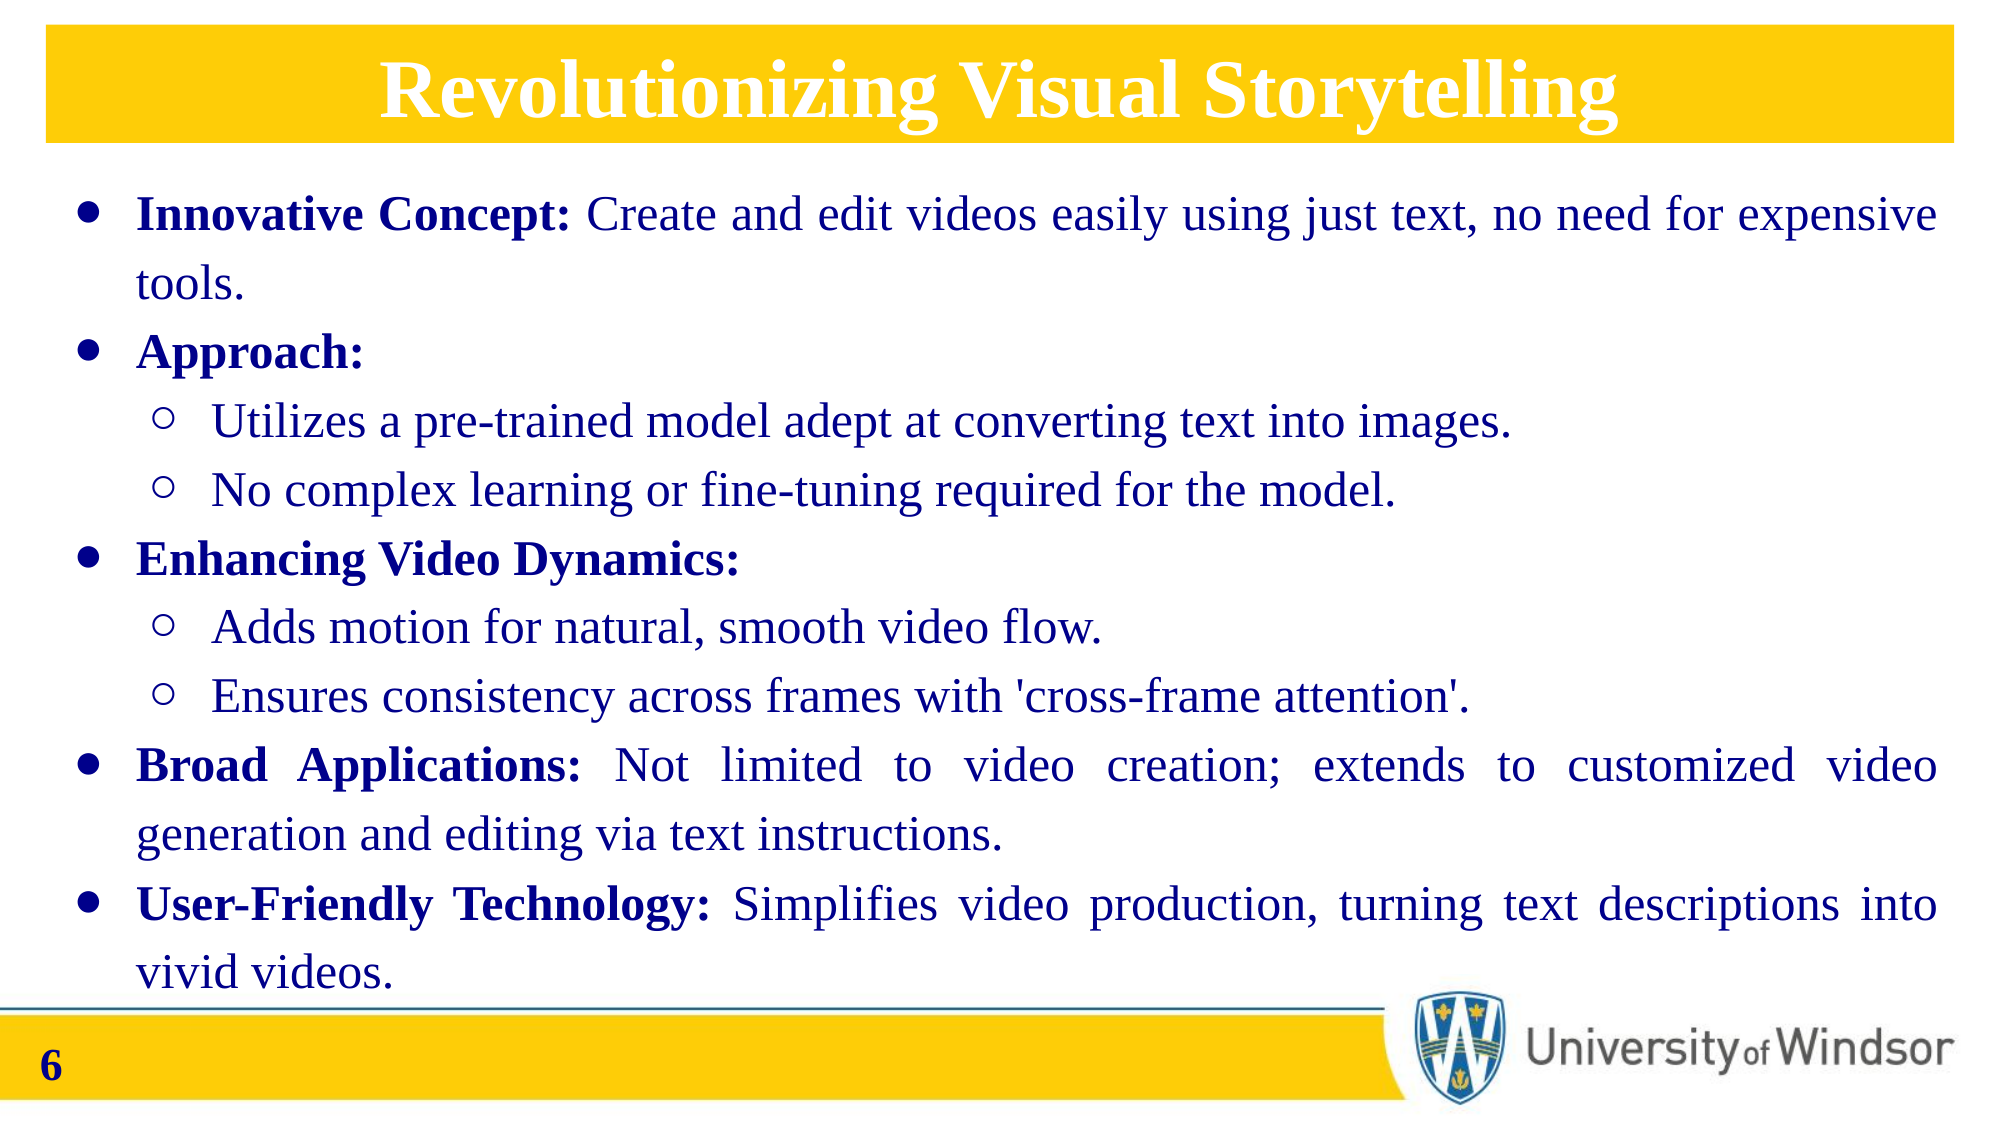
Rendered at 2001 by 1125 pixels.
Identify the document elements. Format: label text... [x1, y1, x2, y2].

picture [0, 974, 2000, 1125]
text_box Innovative Concept: Create and edit videos easily using just text, no need for expensive tools. Approach: Utilizes a pre-trained model adept at converting text into images. No complex learning or fine-tuning required for the model. Enhancing Video Dynamics: Adds motion for natural, smooth video flow. Ensures consistency across frames with 'cross-frame attention'. Broad Applications: Not limited to video creation; extends to customized video generation and editing via text instructions. User-Friendly Technology: Simplifies video production, turning text descriptions into vivid videos. [45, 142, 1955, 1027]
text_box Revolutionizing Visual Storytelling [45, 24, 1955, 142]
slide_number ‹#› [24, 1027, 80, 1087]
